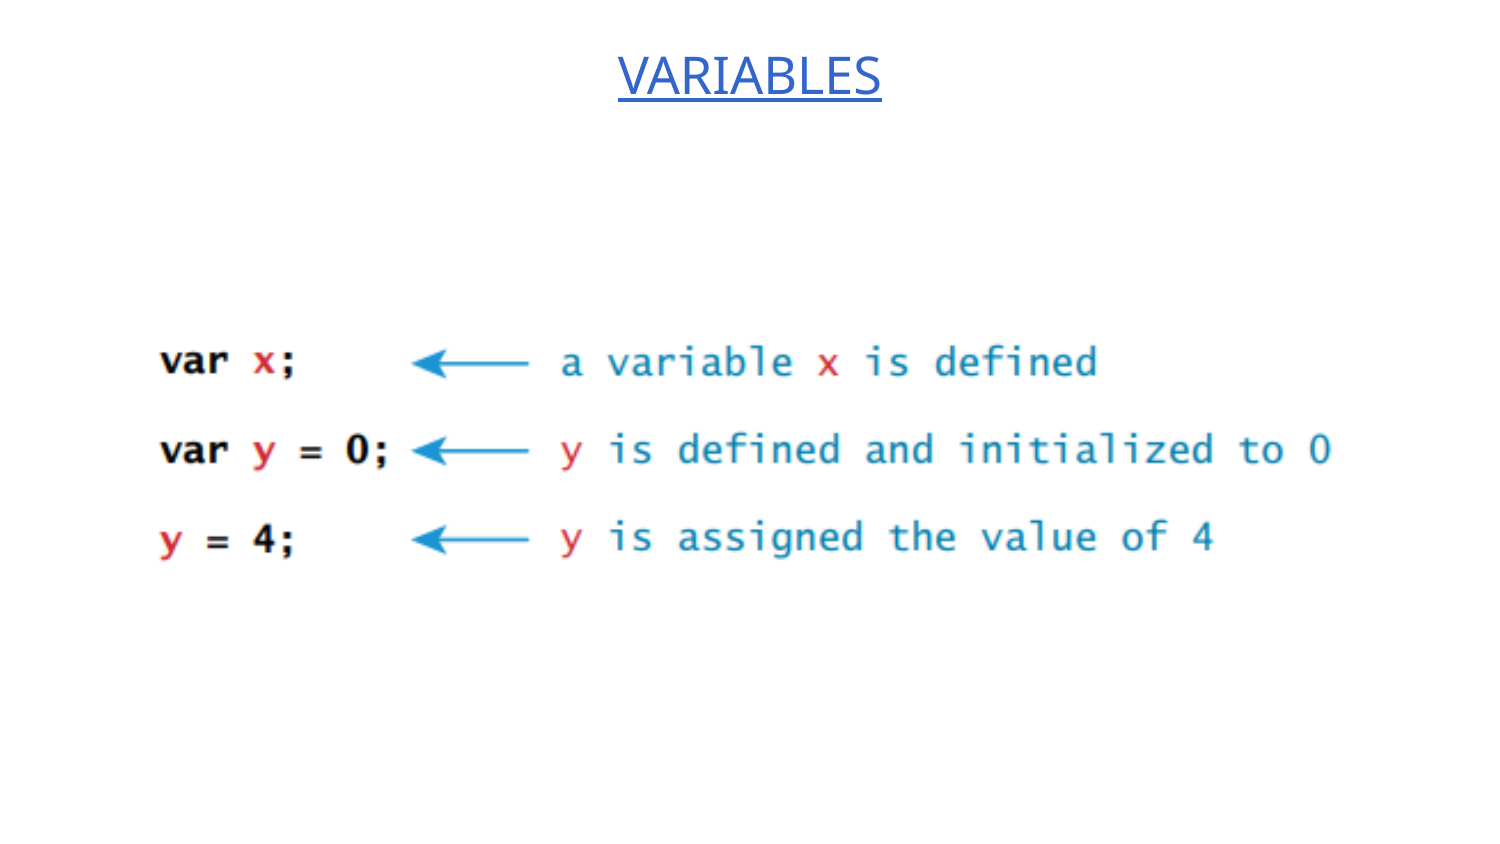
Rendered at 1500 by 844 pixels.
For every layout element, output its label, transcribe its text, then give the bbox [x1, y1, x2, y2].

title VARIABLES [0, 37, 1500, 110]
picture [137, 321, 1351, 591]
